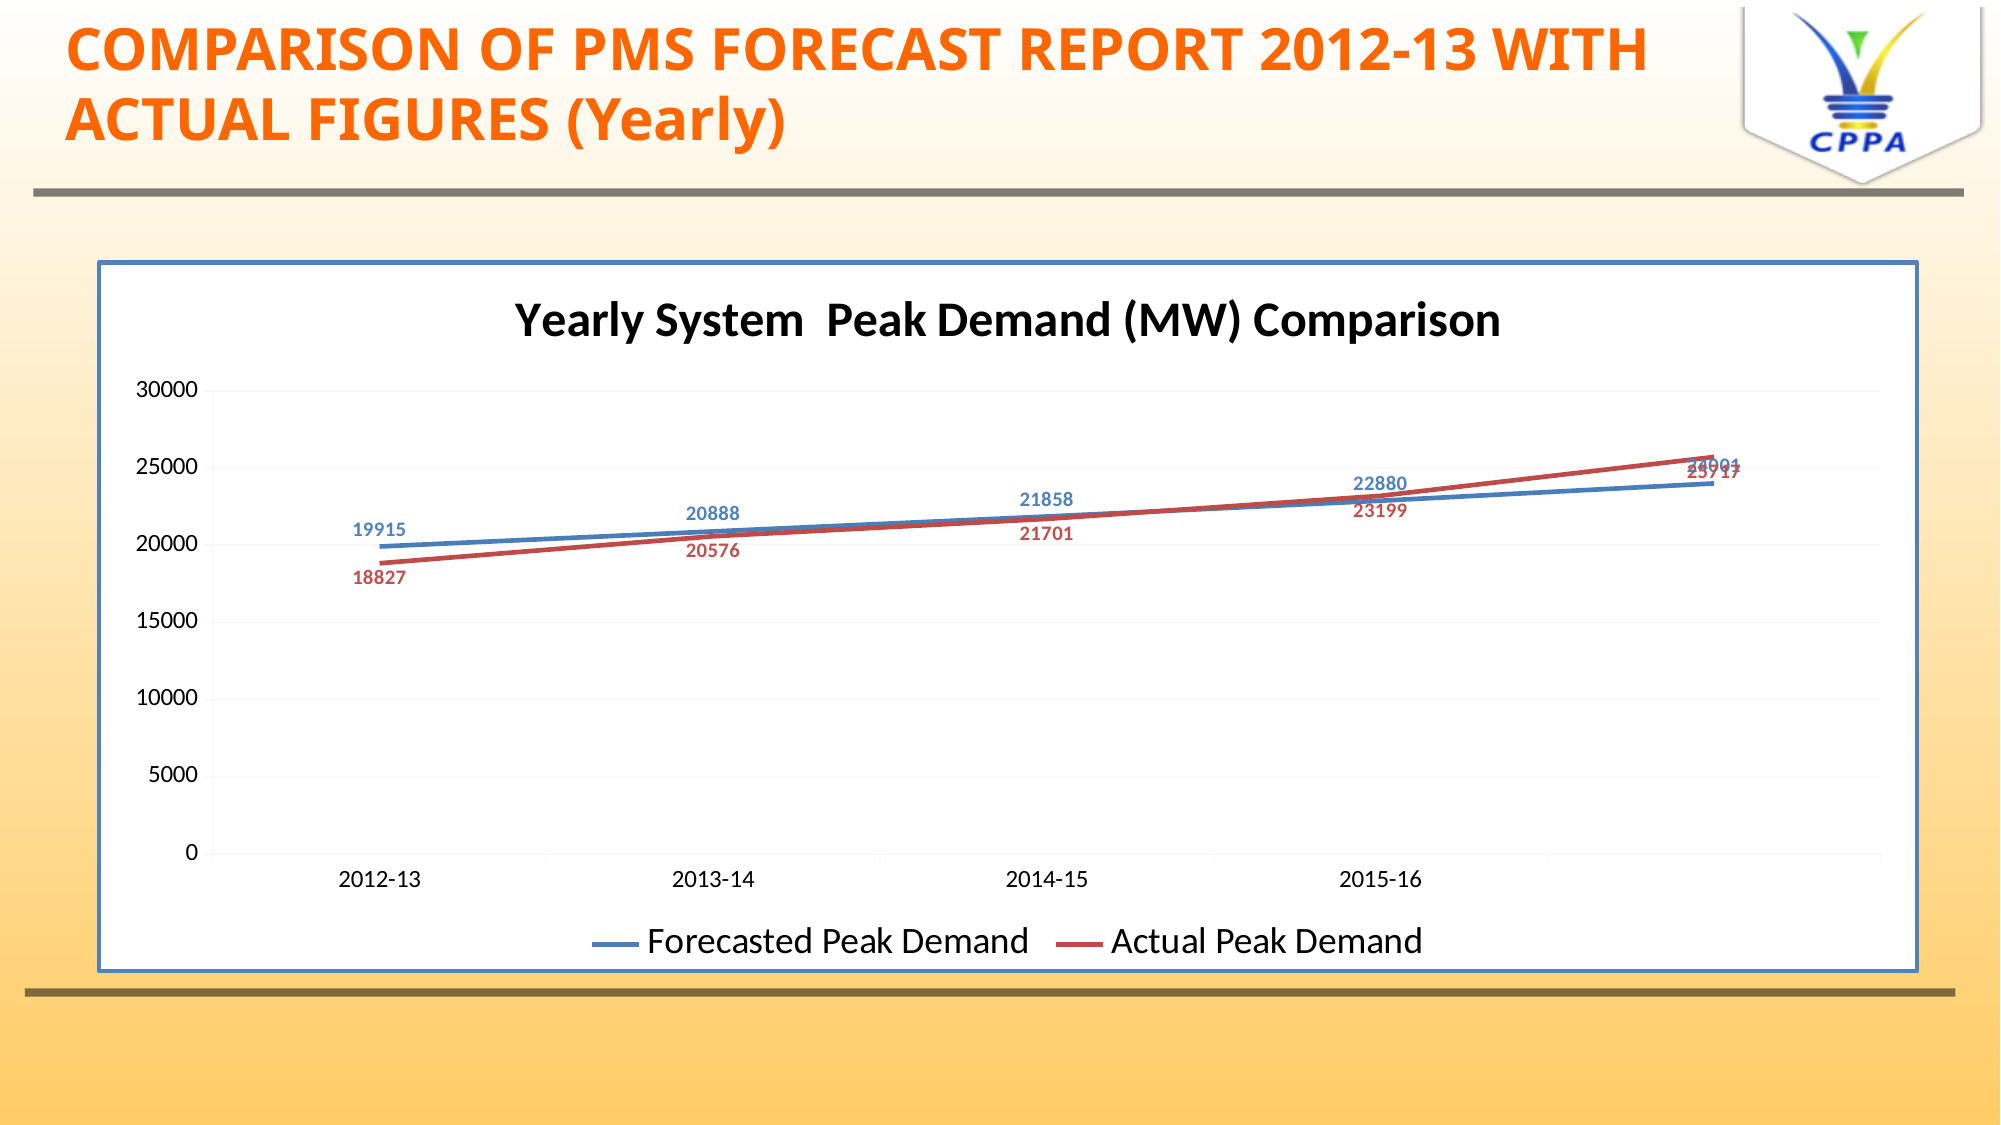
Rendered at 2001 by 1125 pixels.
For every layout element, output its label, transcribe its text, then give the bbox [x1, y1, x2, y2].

title COMPARISON OF PMS FORECAST REPORT 2012-13 WITH ACTUAL FIGURES (Yearly) [49, 0, 1742, 165]
picture [1732, 7, 1990, 191]
chart [96, 260, 1920, 974]
